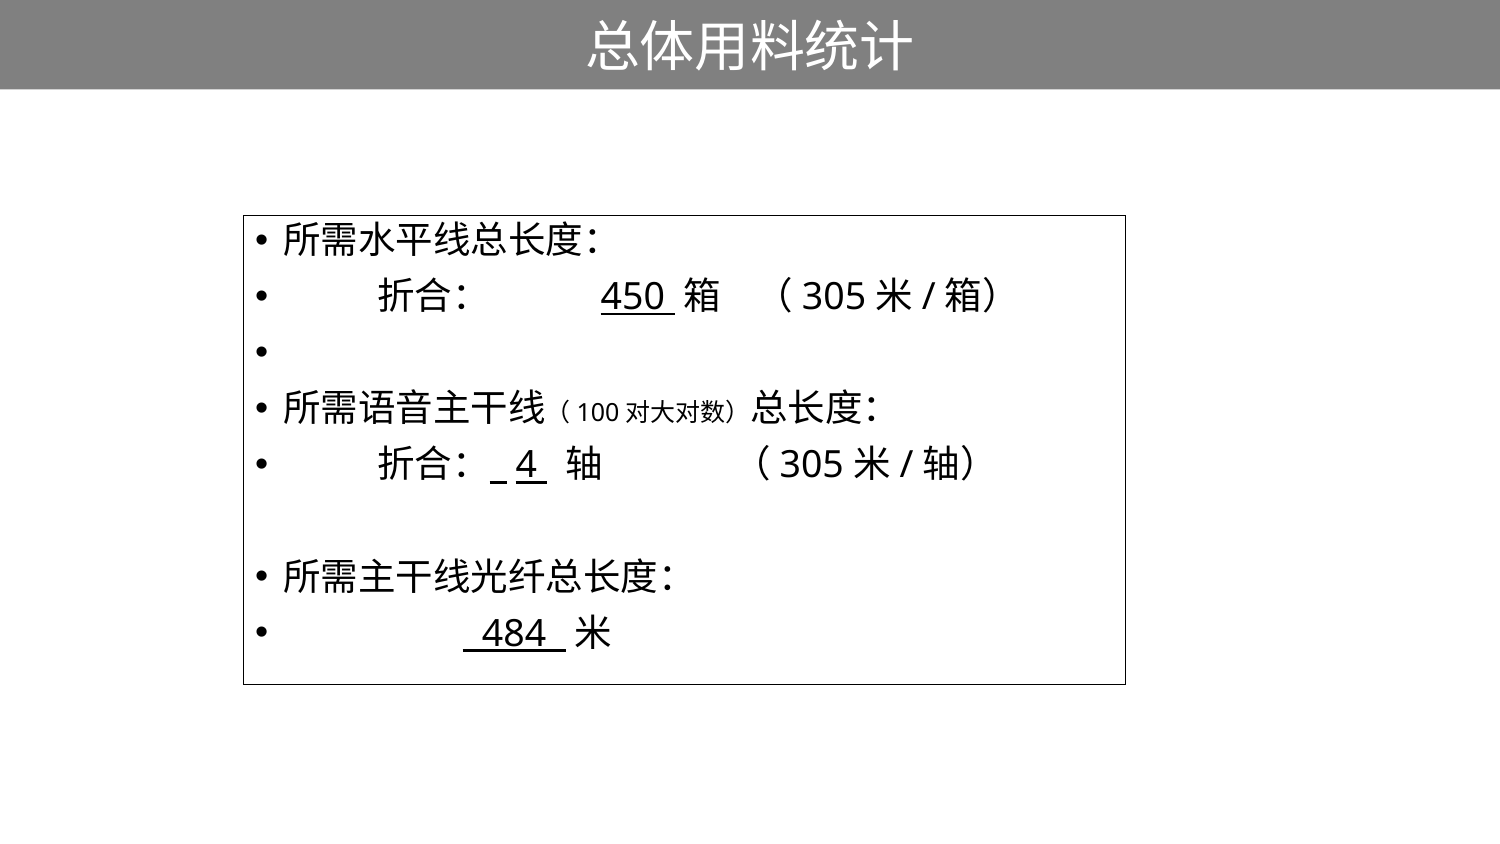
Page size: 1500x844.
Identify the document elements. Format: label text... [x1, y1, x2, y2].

title 总体用料统计 [0, 4, 1500, 94]
text_box 所需水平线总长度： 折合： 450 箱 （305米/箱） 所需语音主干线（100对大对数）总长度： 折合： 4 轴 （305米/轴） 所需主干线光纤总长度： 484 米 [243, 215, 1126, 685]
